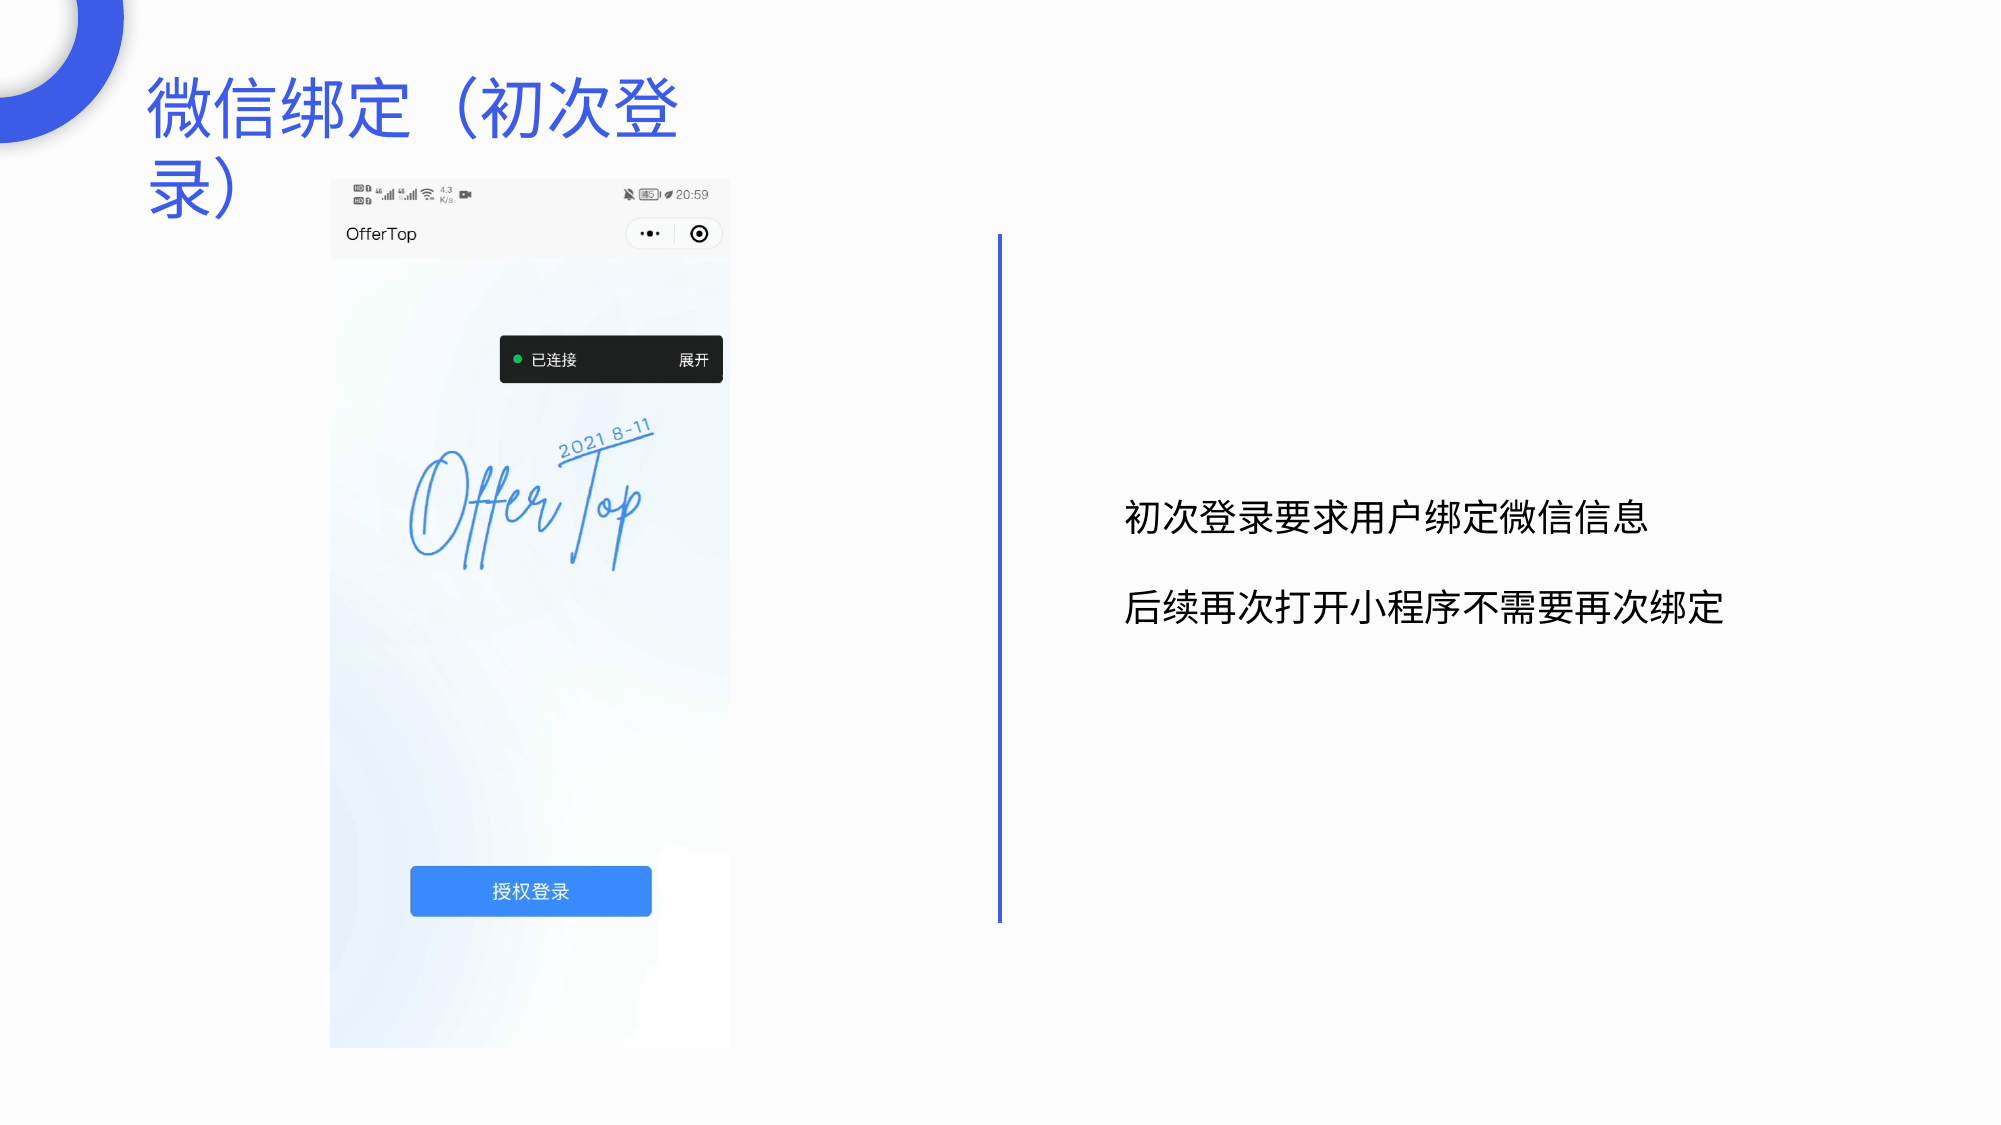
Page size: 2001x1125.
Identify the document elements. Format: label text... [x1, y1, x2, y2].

text_box 初次登录要求用户绑定微信信息 后续再次打开小程序不需要再次绑定 [1110, 486, 1853, 637]
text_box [0, 0, 825, 156]
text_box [329, 178, 731, 1049]
